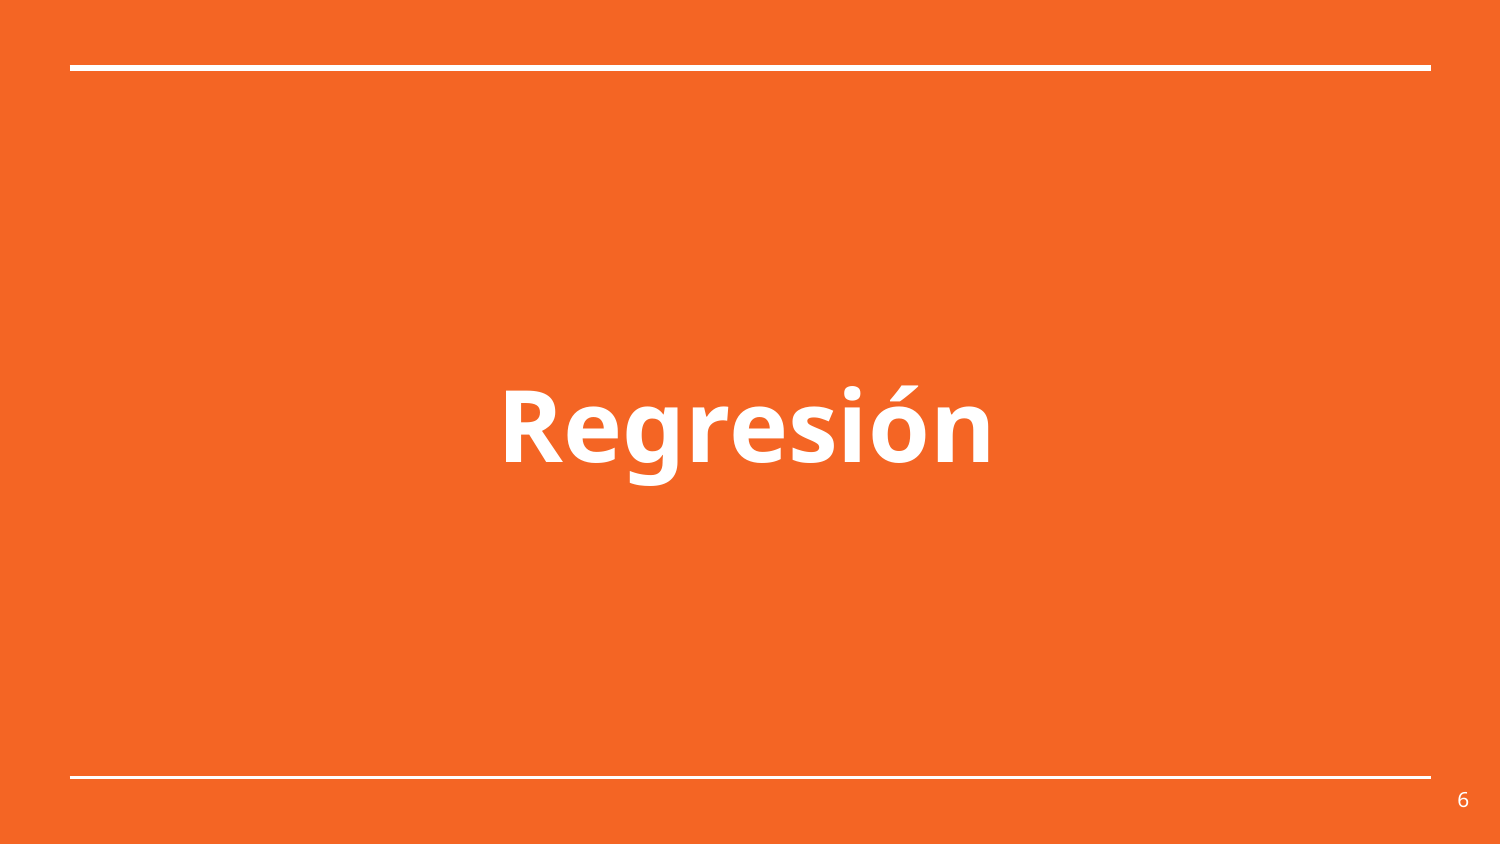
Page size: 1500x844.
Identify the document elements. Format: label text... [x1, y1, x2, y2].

slide_number ‹#› [1394, 769, 1484, 834]
title Regresión [66, 296, 1428, 550]
